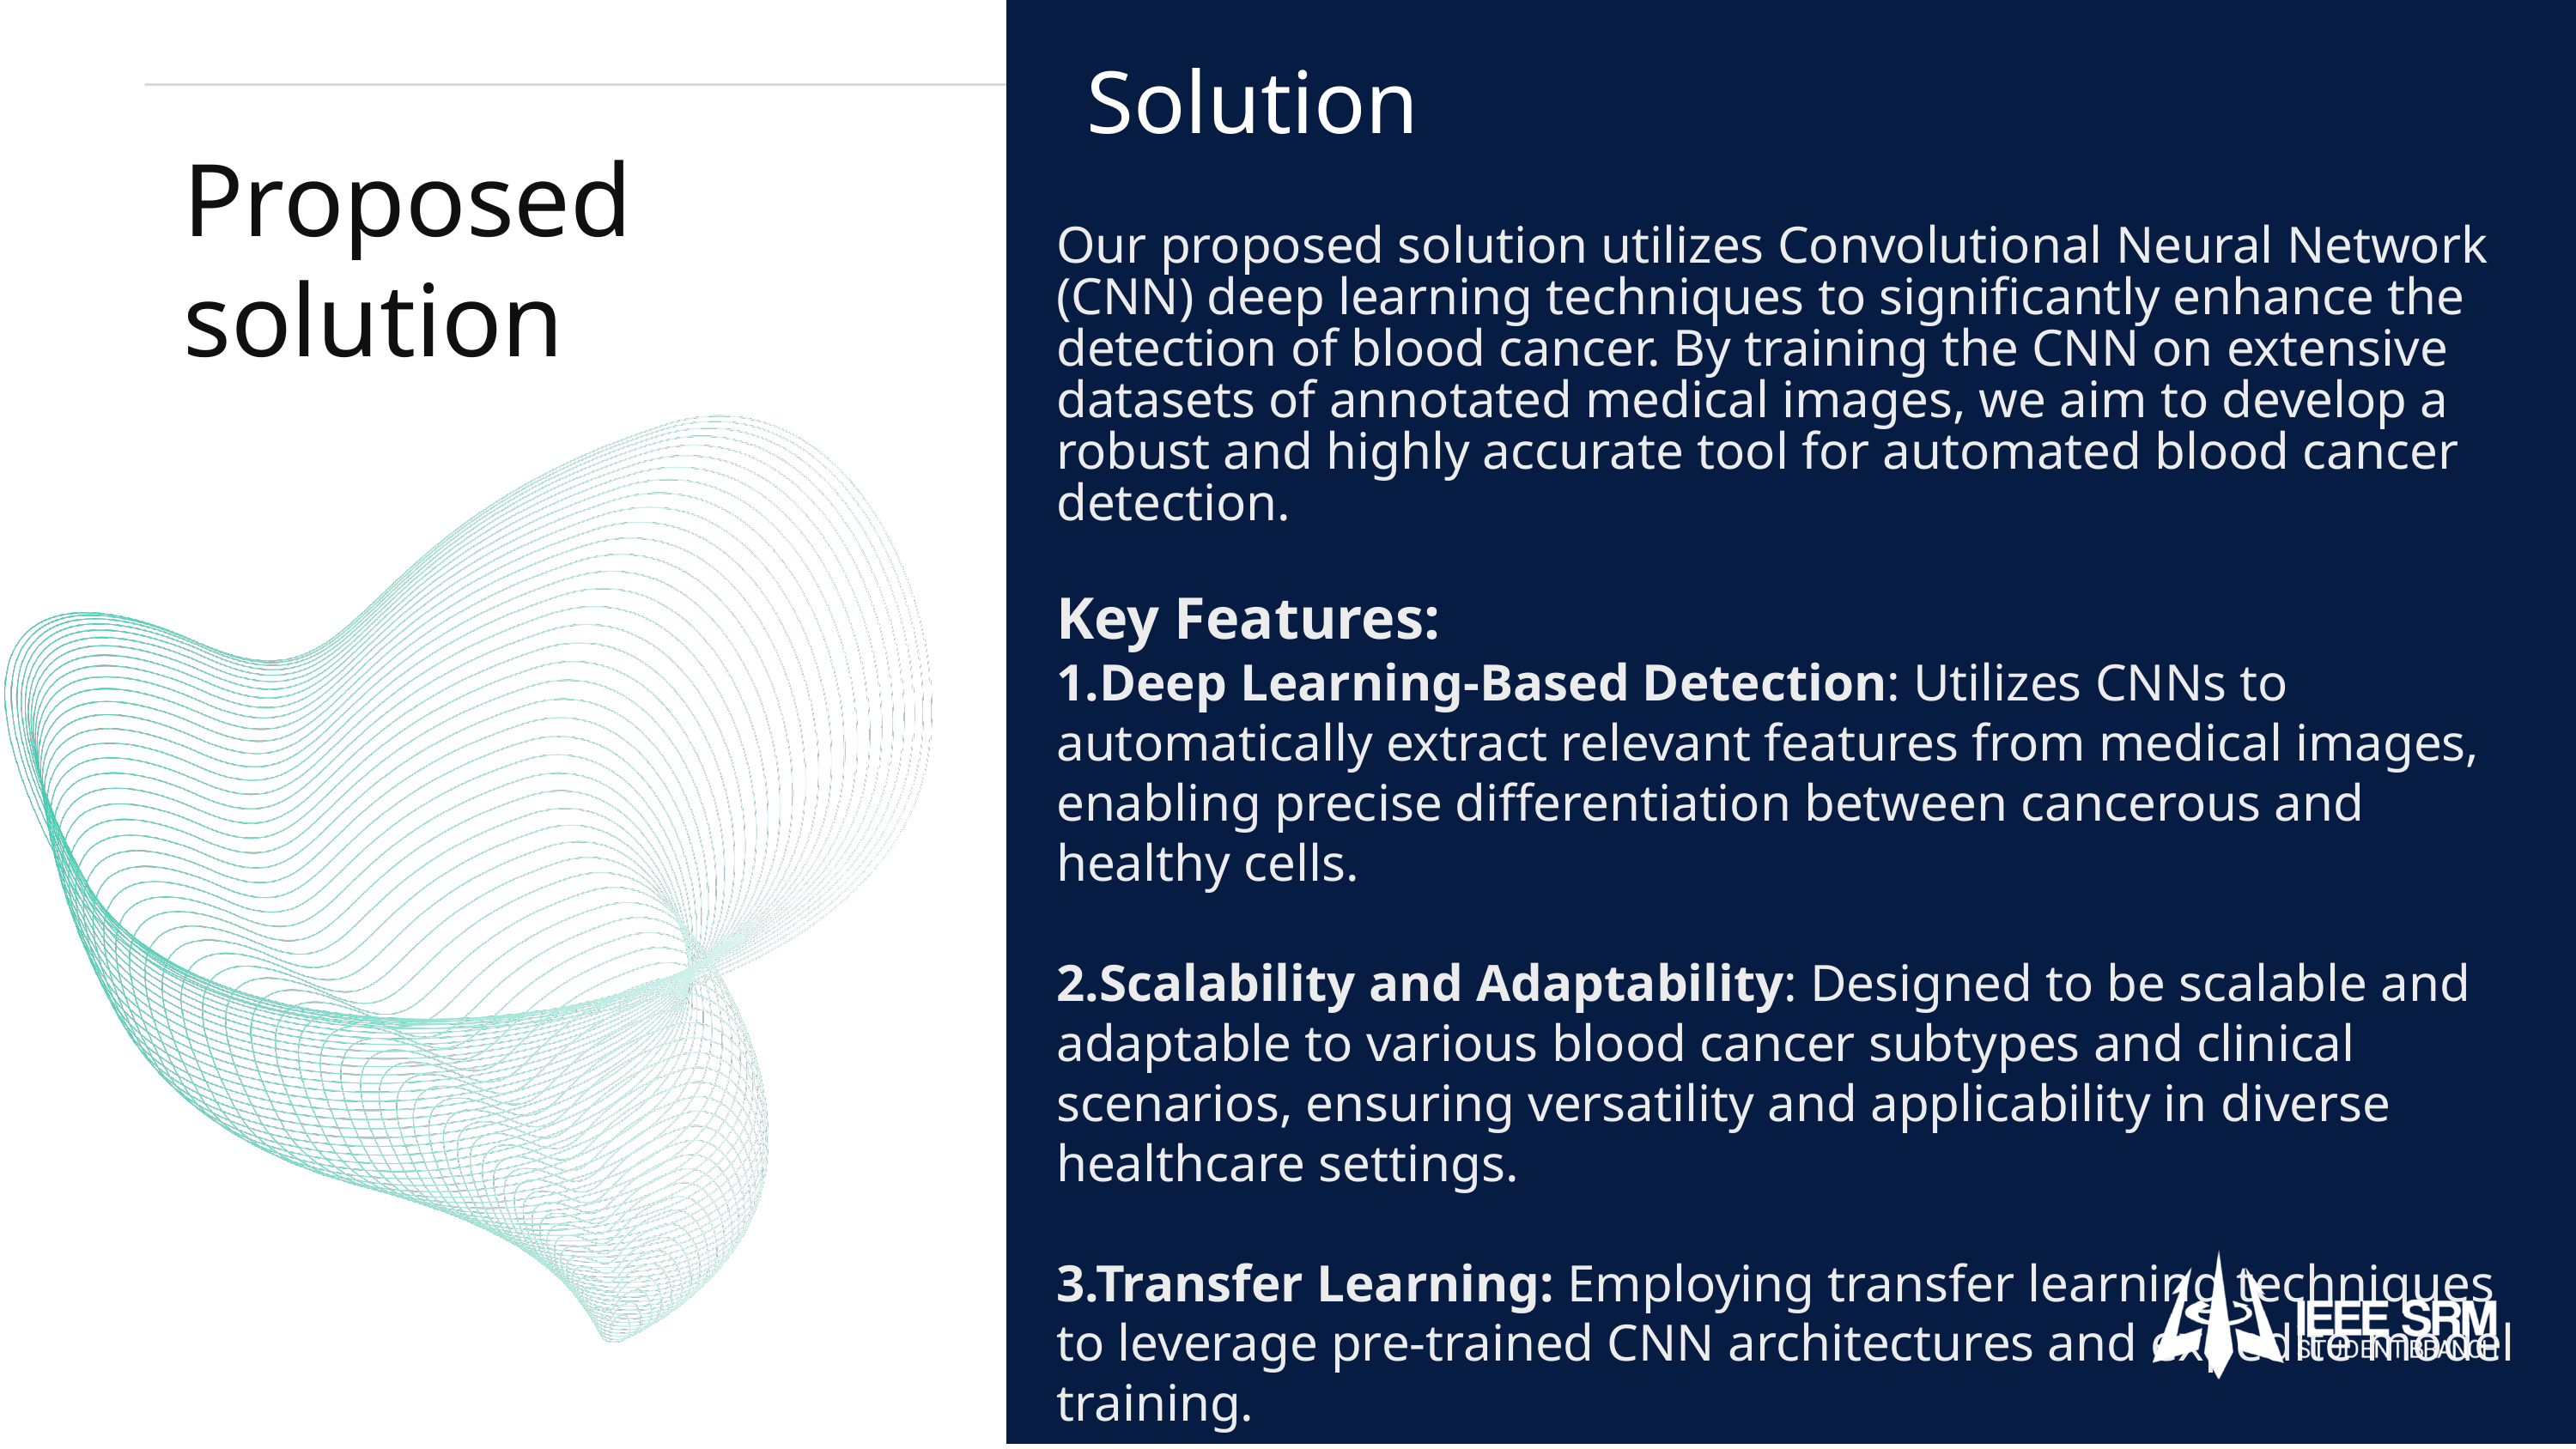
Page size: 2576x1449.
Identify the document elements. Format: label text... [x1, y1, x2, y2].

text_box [1005, 0, 2576, 1449]
text_box Proposed solution [183, 136, 838, 497]
text_box [0, 412, 936, 1343]
picture [2136, 1234, 2512, 1390]
